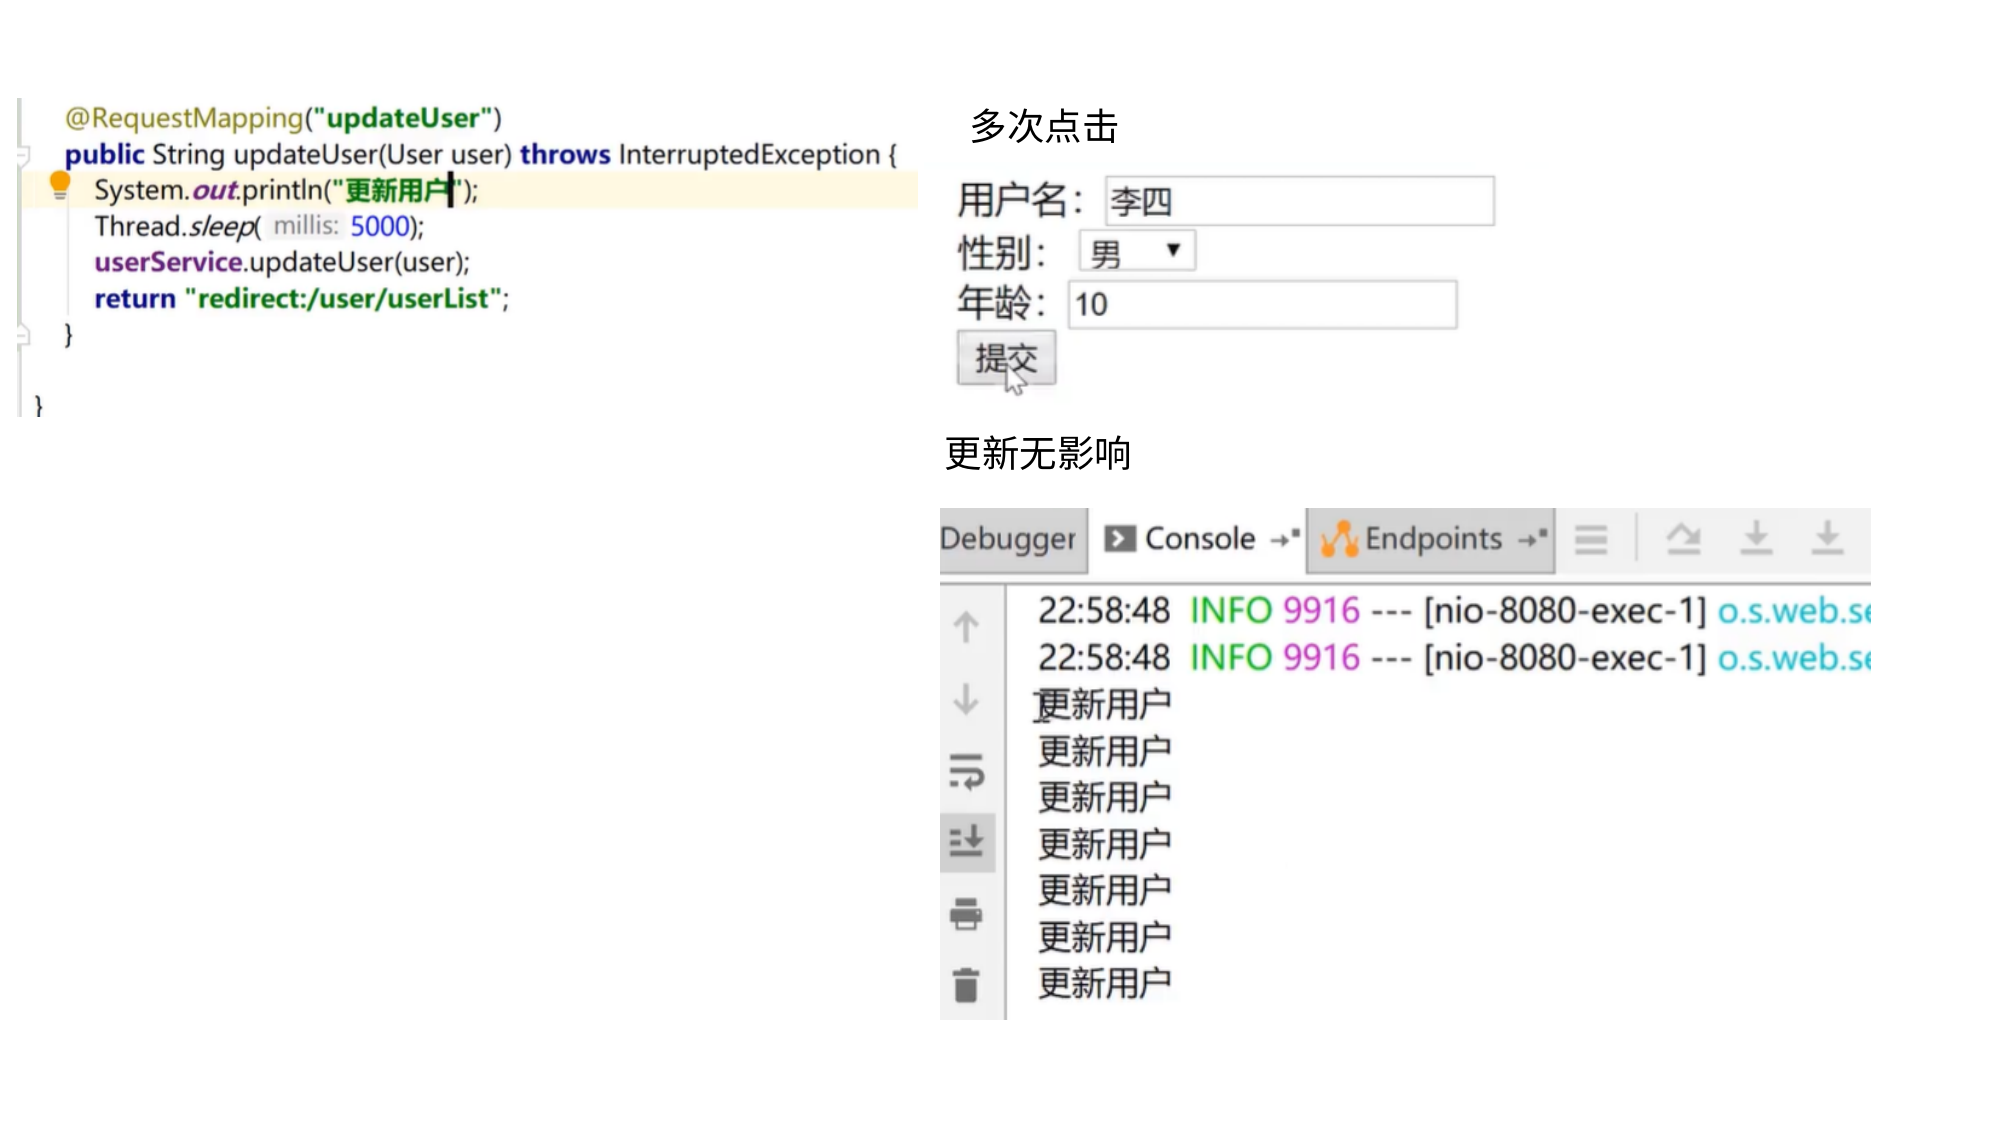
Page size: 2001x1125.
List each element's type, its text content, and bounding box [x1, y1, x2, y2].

picture [16, 98, 918, 417]
picture [940, 508, 1871, 1020]
picture [924, 162, 1549, 412]
text_box 更新无影响 [930, 422, 1414, 483]
text_box 多次点击 [954, 95, 1333, 155]
